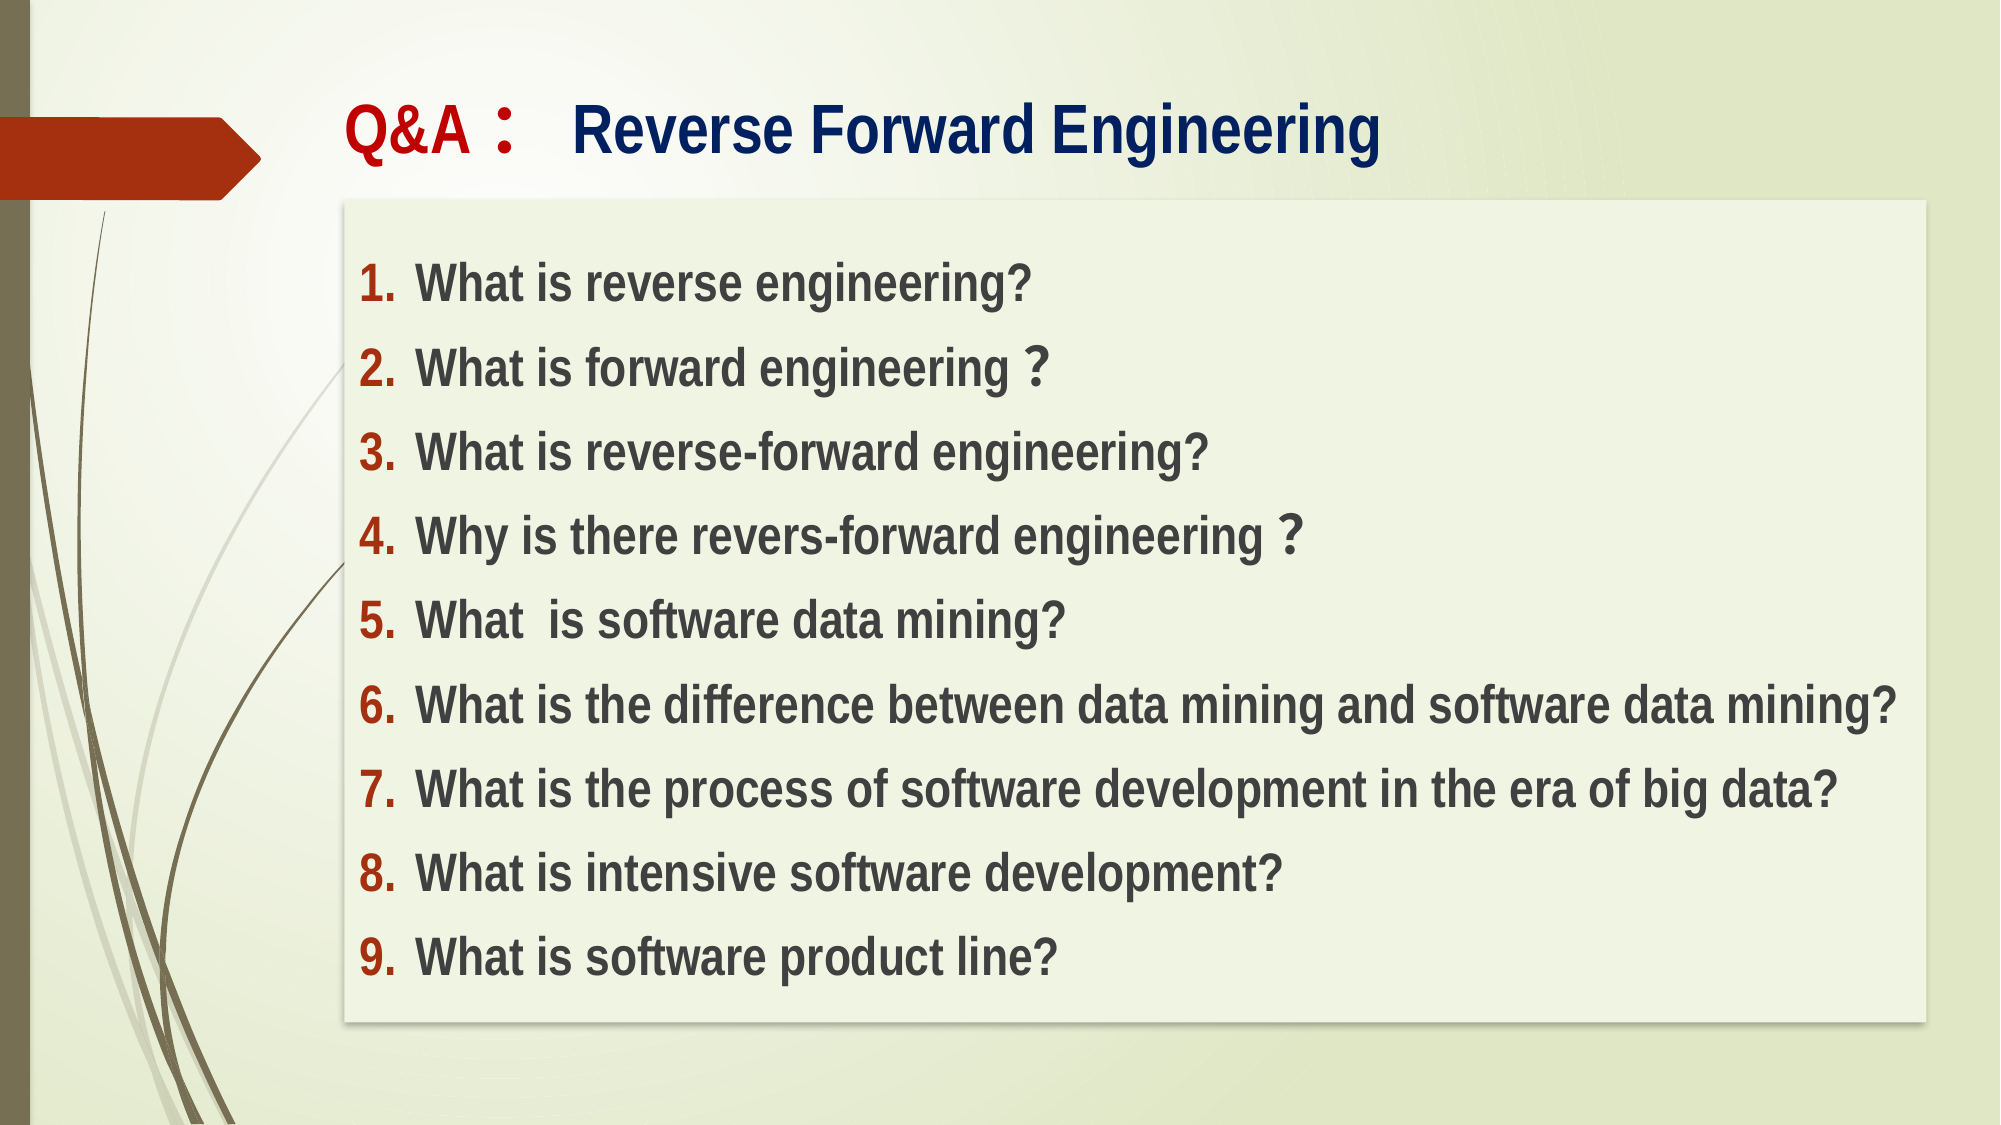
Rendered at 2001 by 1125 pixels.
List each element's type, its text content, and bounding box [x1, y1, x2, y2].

list What is reverse engineering? What is forward engineering？ What is reverse-forward engineering? Why is there revers-forward engineering？ What is software data mining? What is the difference between data mining and software data mining? What is the process of software development in the era of big data? What is intensive software development? What is software product line? [344, 199, 1927, 1023]
title Q&A：Reverse Forward Engineering [329, 76, 1643, 176]
